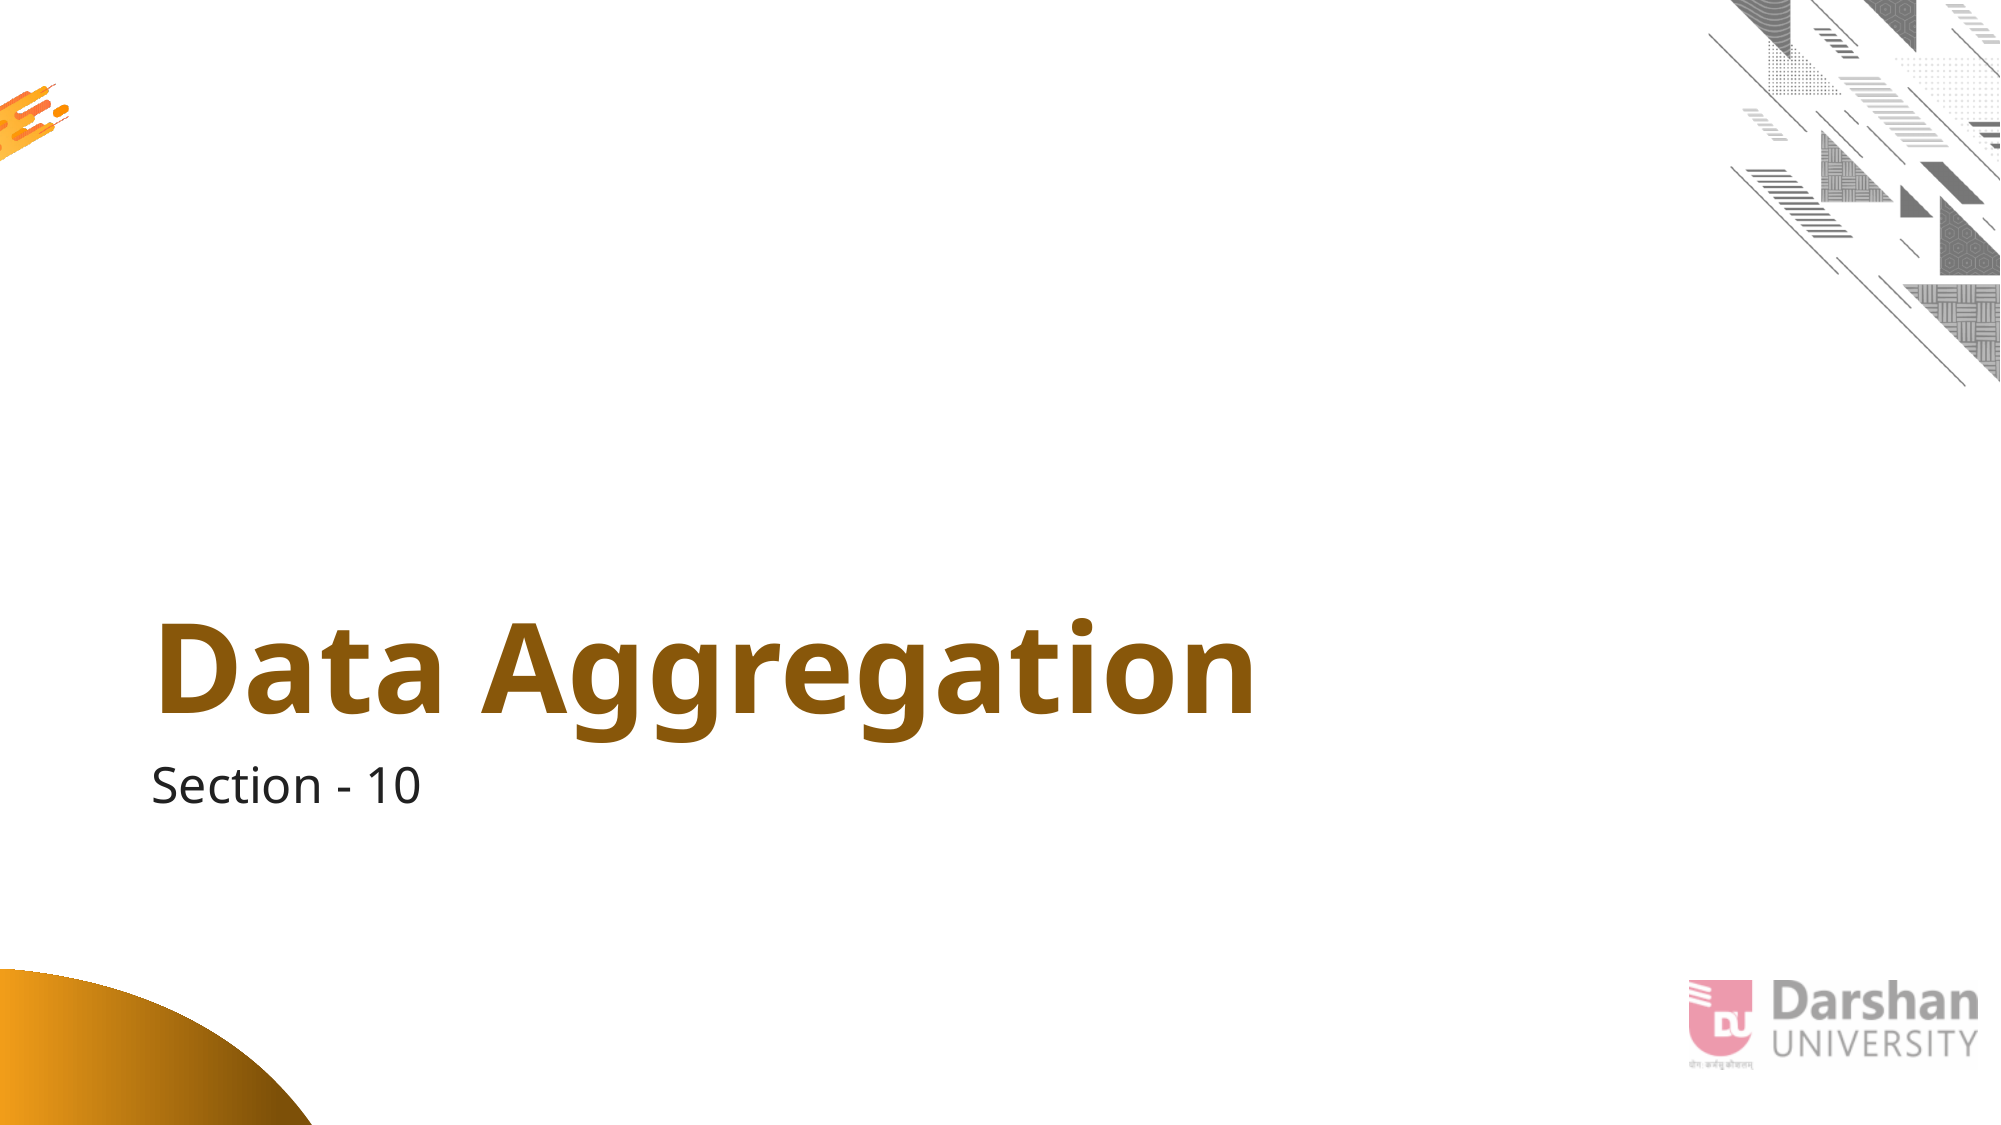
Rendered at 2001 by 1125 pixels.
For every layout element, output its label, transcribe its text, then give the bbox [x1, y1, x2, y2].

picture [1689, 980, 1978, 1070]
picture [0, 65, 90, 193]
title Data Aggregation [136, 280, 1924, 749]
list Section - 10 [136, 752, 1862, 999]
